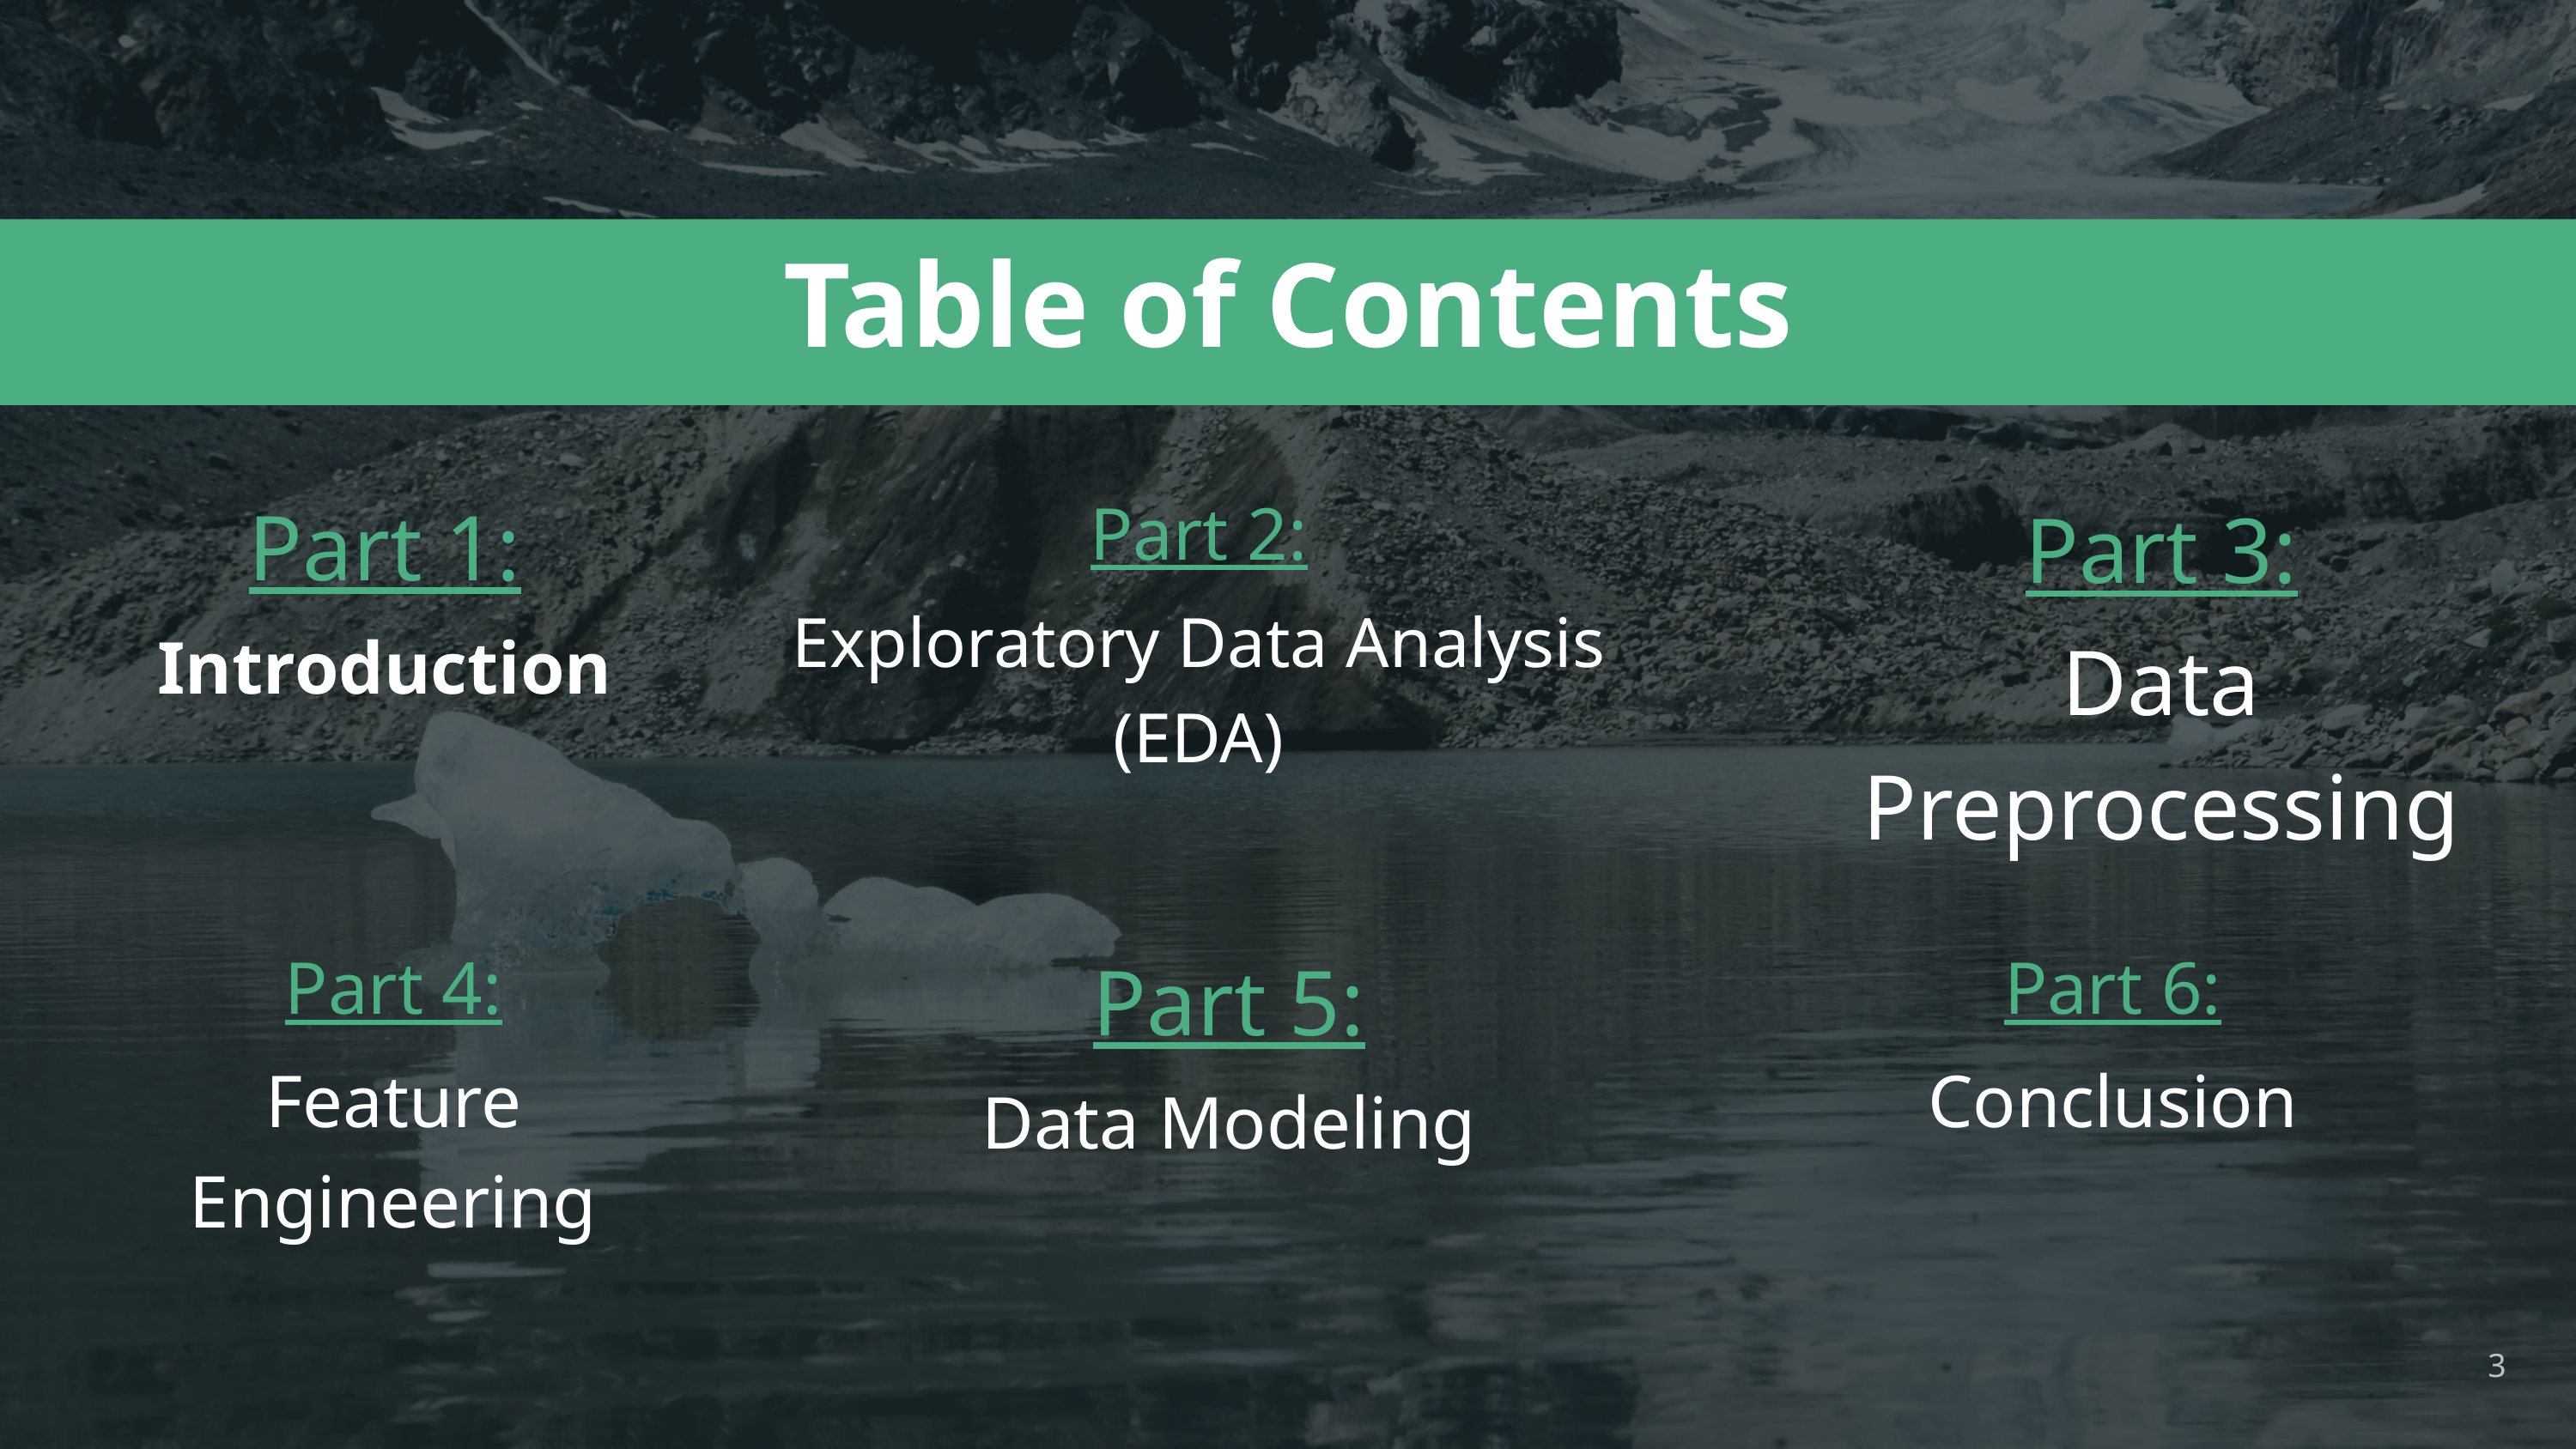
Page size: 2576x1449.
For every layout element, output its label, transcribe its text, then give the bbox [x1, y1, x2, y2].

text_box Table of Contents [571, 242, 2005, 371]
text_box [0, 219, 2576, 405]
text_box [0, 405, 2576, 1449]
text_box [144, 934, 643, 1235]
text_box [980, 934, 1479, 1158]
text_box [136, 479, 634, 703]
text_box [1763, 482, 2559, 727]
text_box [782, 479, 1615, 771]
text_box 3 [2290, 1338, 2506, 1385]
text_box [0, 0, 2576, 219]
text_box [1815, 934, 2410, 1137]
